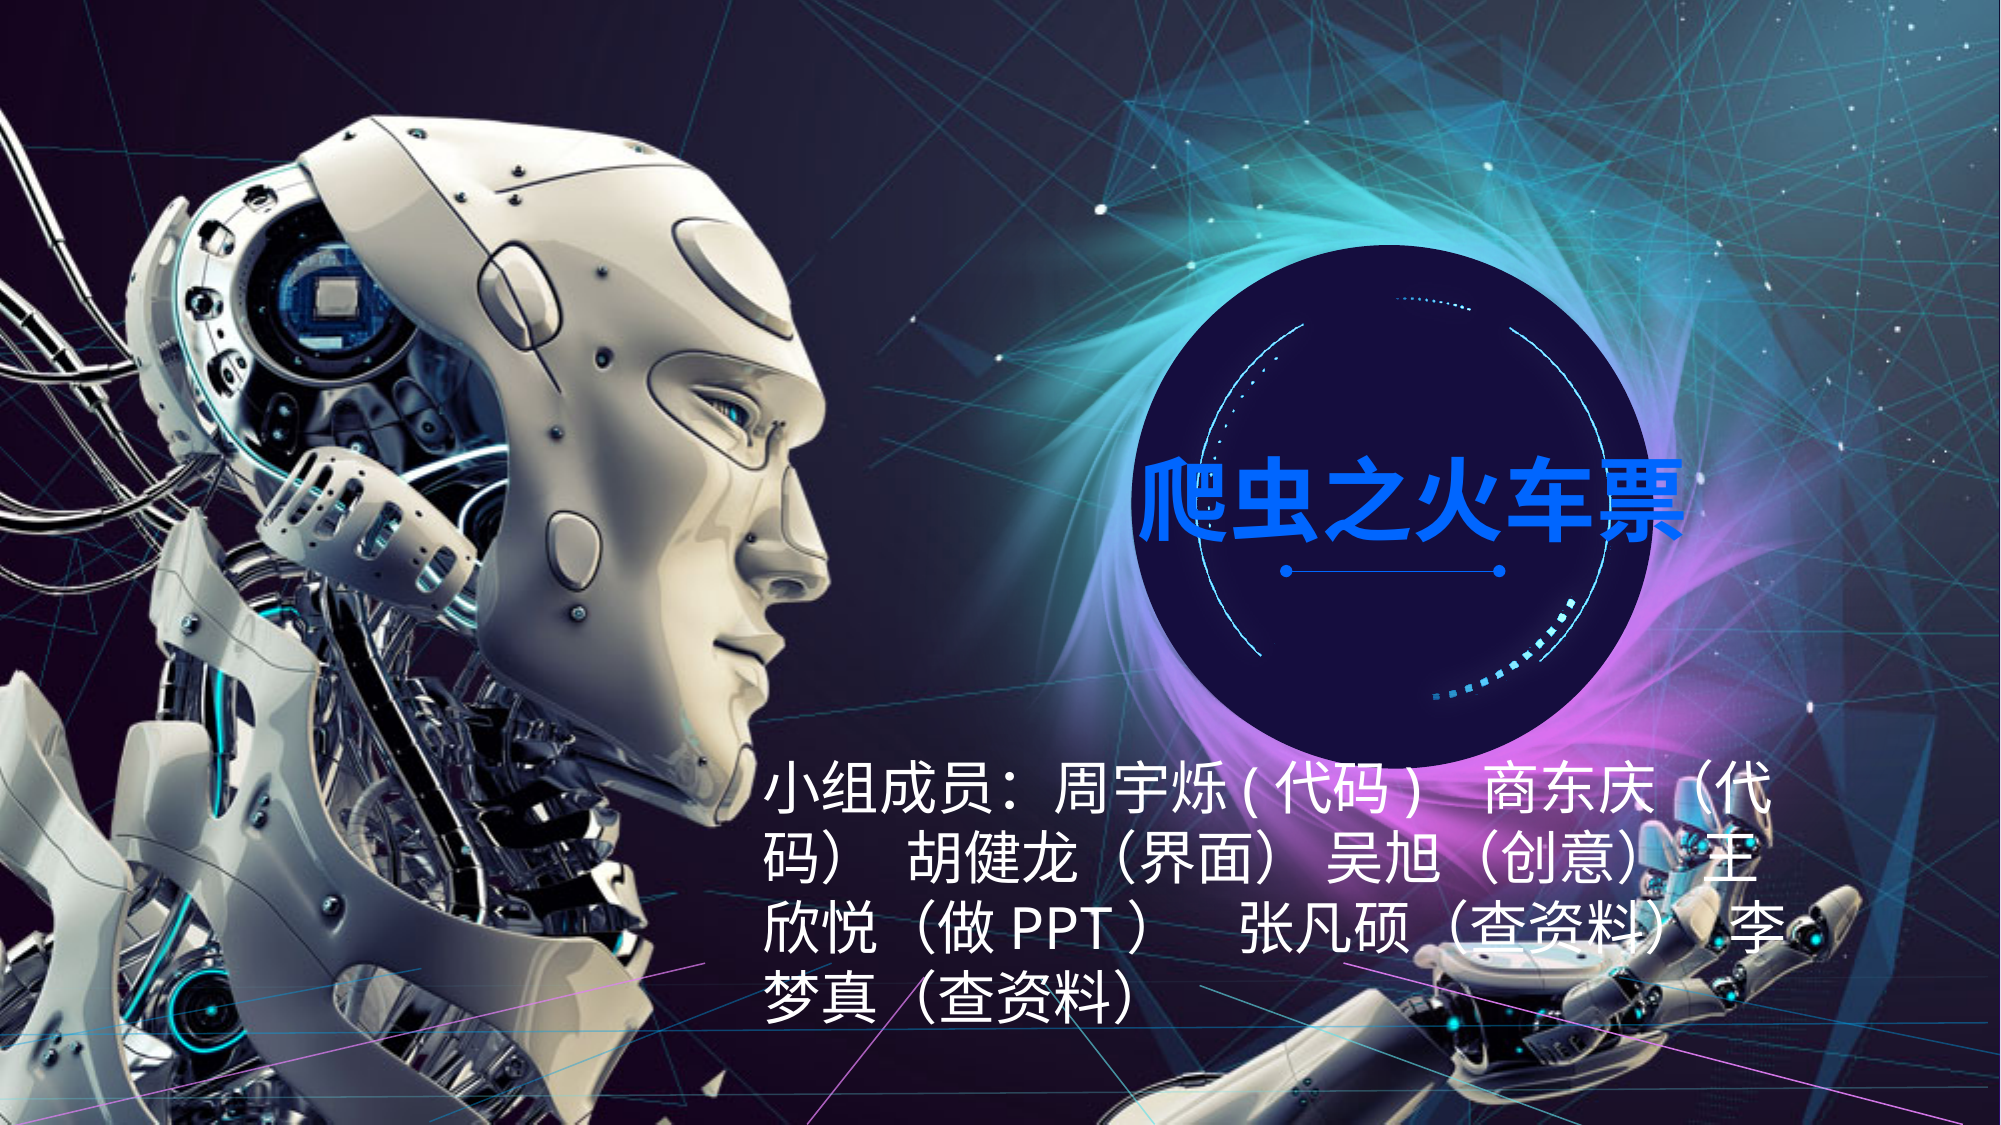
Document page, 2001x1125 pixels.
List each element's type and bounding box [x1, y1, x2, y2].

text_box [0, 962, 2000, 1125]
picture [0, 0, 2001, 1125]
picture [1170, 272, 1636, 738]
text_box [775, 63, 1945, 962]
